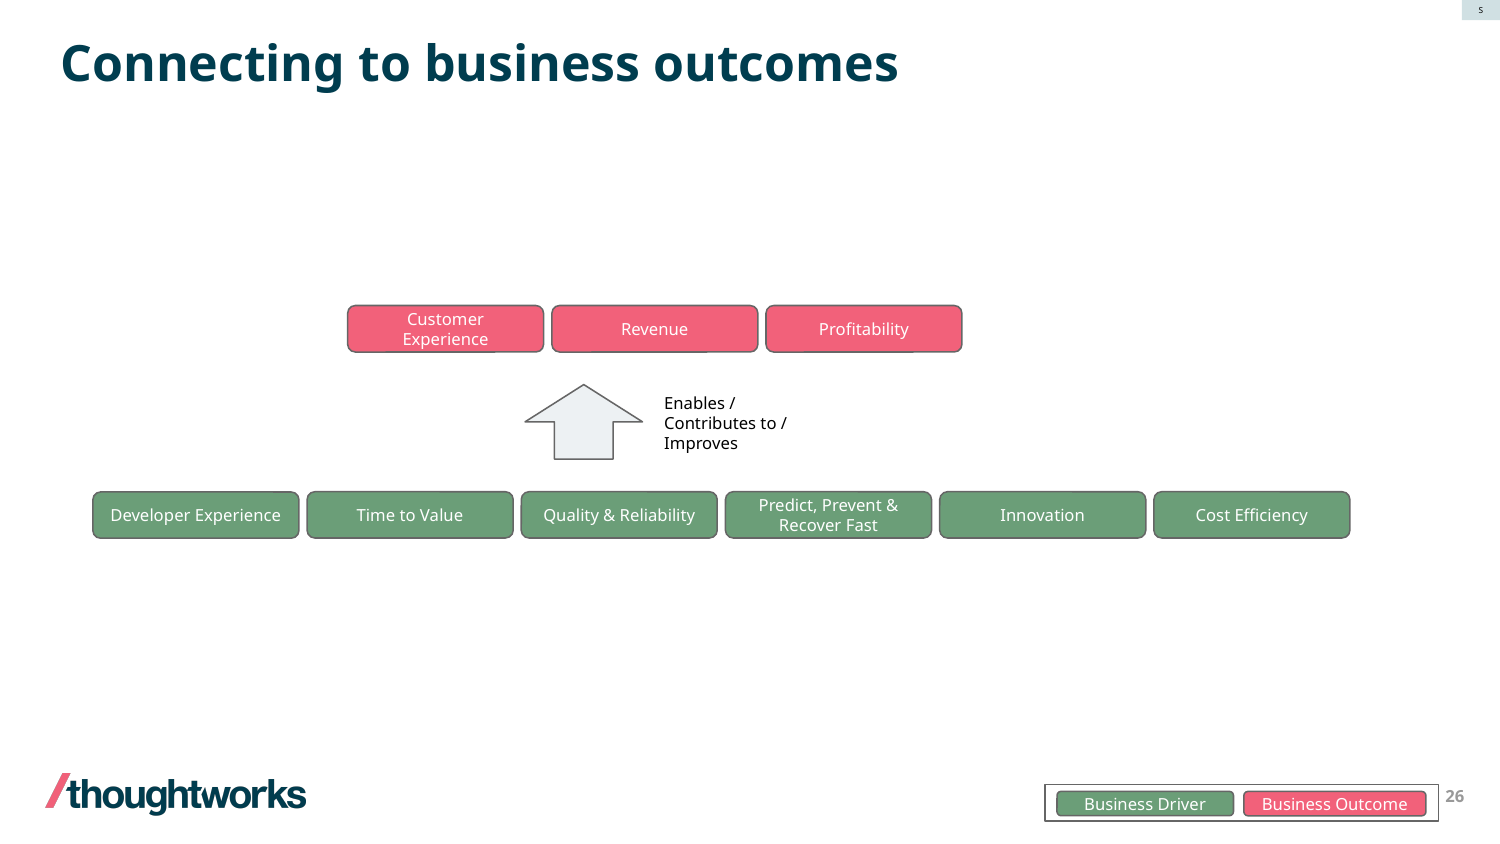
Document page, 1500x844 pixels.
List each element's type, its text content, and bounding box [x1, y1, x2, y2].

text_box Cost Efficiency [1153, 491, 1350, 538]
text_box Business Outcome [1243, 791, 1426, 816]
title Connecting to business outcomes [60, 31, 1440, 132]
text_box [525, 384, 643, 460]
text_box Customer Experience [347, 305, 544, 353]
text_box Quality & Reliability [521, 491, 718, 538]
picture [152, 791, 160, 802]
text_box Revenue [551, 305, 758, 353]
picture [294, 791, 306, 797]
text_box Enables / Contributes to / Improves [649, 378, 826, 466]
picture [282, 789, 300, 804]
text_box Time to Value [307, 491, 514, 538]
text_box Developer Experience [92, 491, 299, 539]
text_box Business Driver [1056, 791, 1234, 816]
picture [45, 773, 306, 816]
text_box Innovation [939, 491, 1146, 538]
text_box S [1461, 0, 1500, 21]
text_box Profitability [766, 305, 962, 353]
text_box [1044, 784, 1439, 821]
text_box Predict, Prevent & Recover Fast [725, 491, 932, 538]
